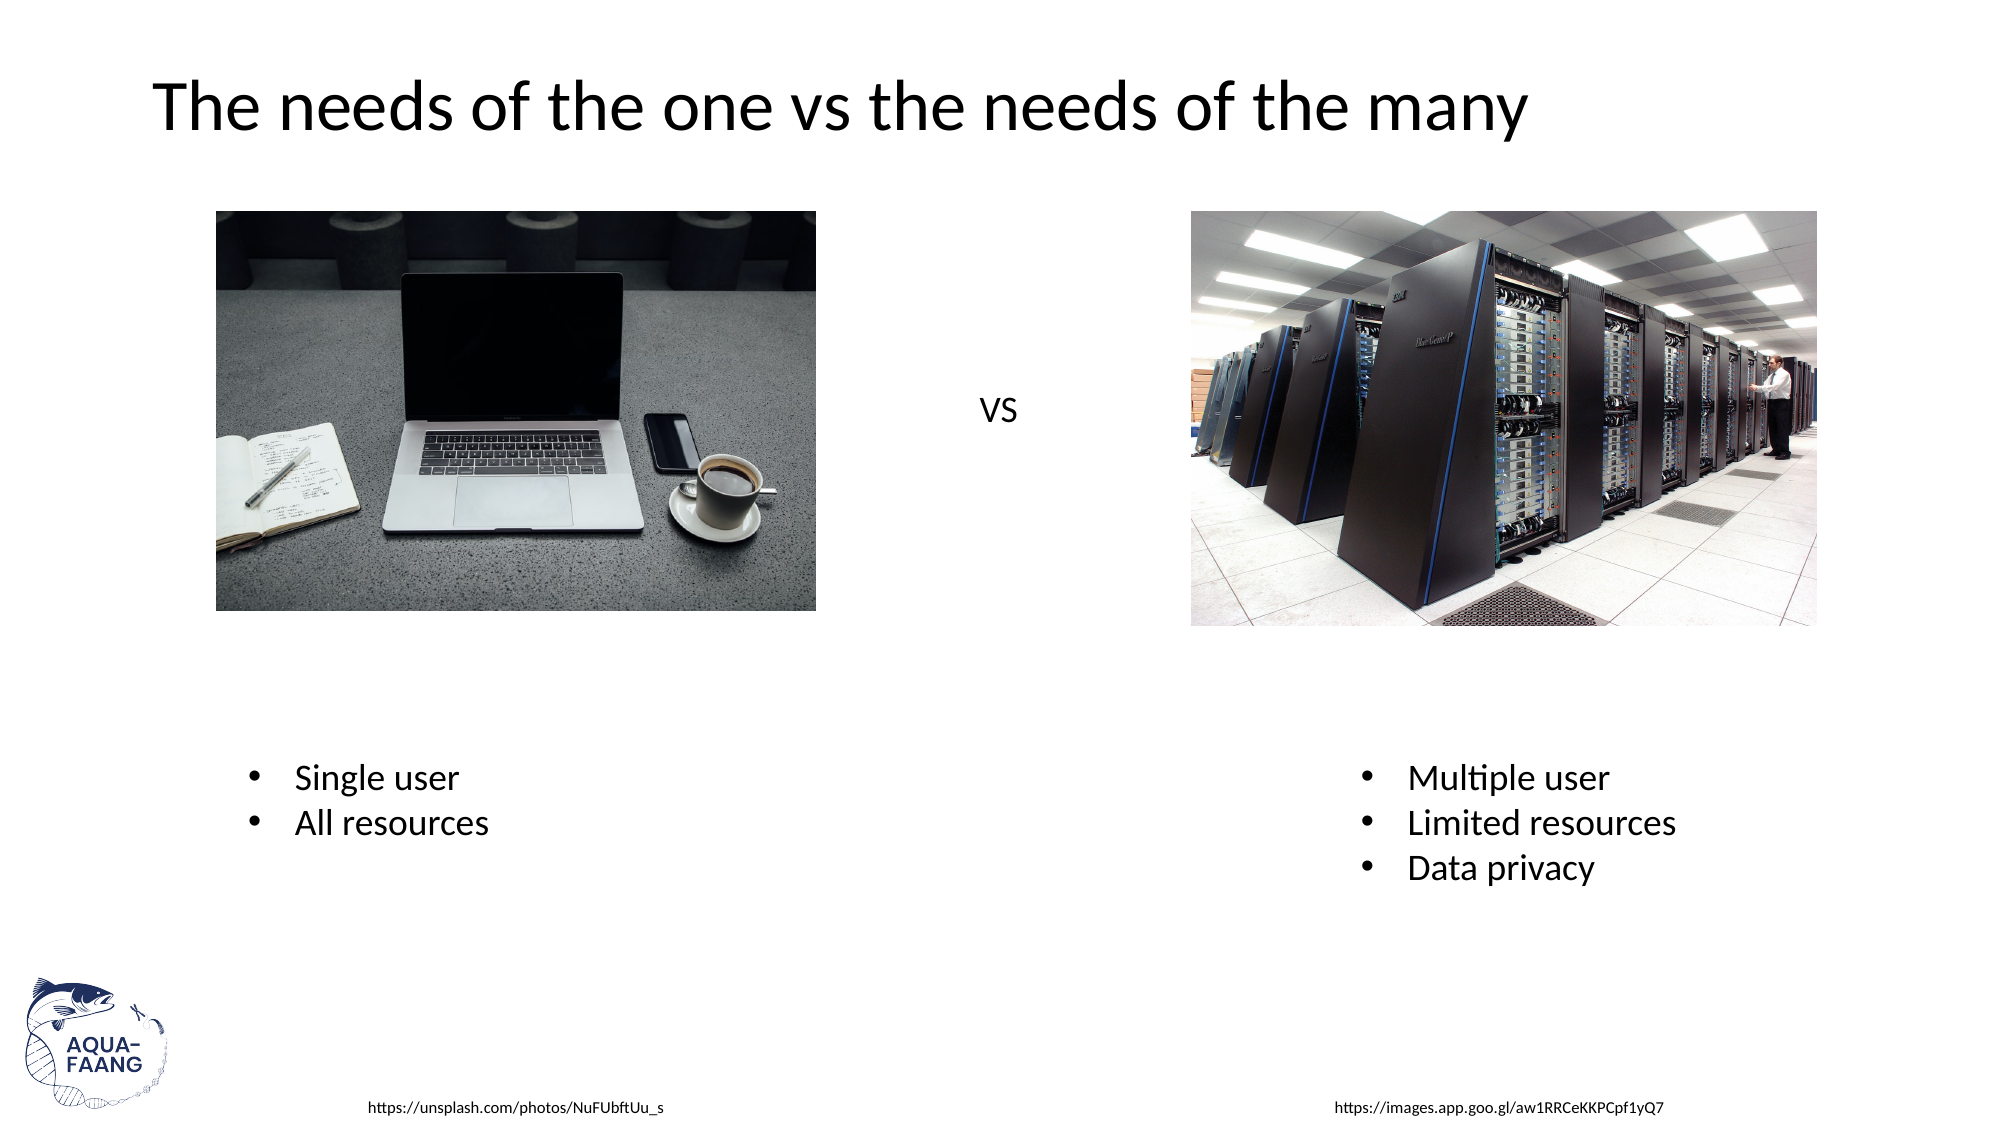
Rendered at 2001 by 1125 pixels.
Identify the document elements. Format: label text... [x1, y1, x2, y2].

picture [19, 972, 173, 1113]
text_box VS [964, 377, 1033, 438]
text_box https://unsplash.com/photos/NuFUbftUu_s [353, 1089, 680, 1124]
picture [216, 211, 816, 611]
picture [1191, 211, 1817, 626]
text_box Multiple user Limited resources Data privacy [1346, 746, 1701, 896]
text_box https://images.app.goo.gl/aw1RRCeKKPCpf1yQ7 [1319, 1089, 1680, 1124]
text_box Single user All resources [233, 746, 513, 851]
title The needs of the one vs the needs of the many [137, 59, 1863, 155]
